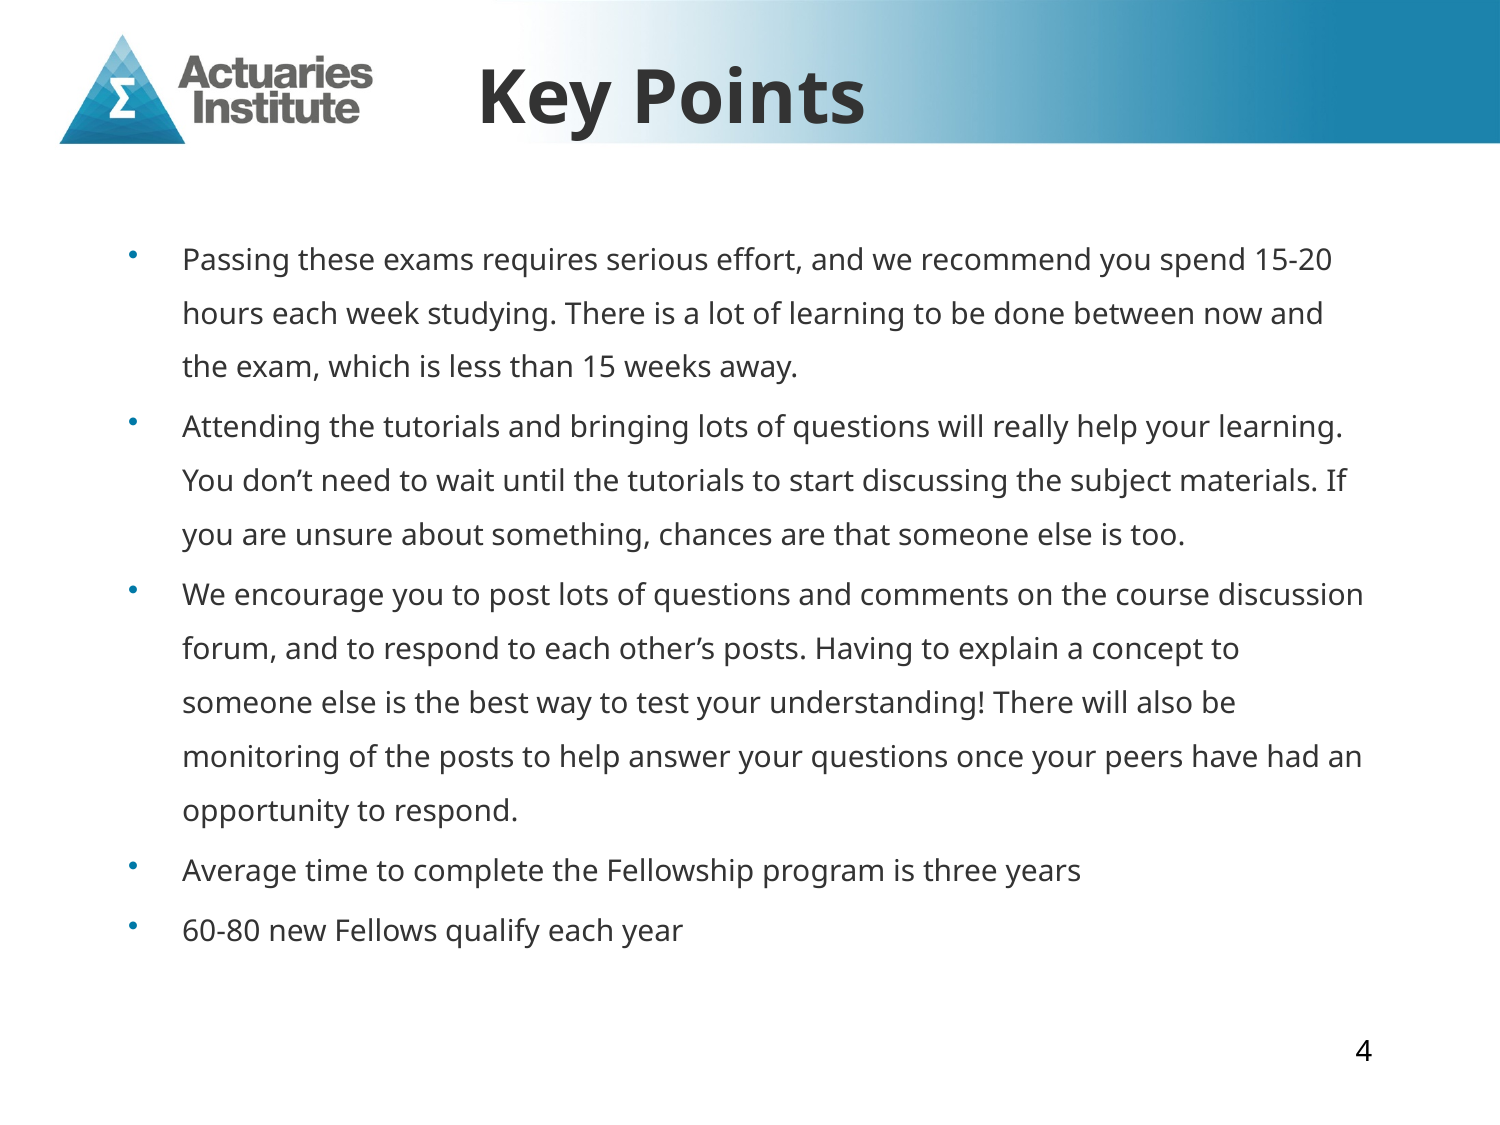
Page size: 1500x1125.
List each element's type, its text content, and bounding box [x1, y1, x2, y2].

title Key Points [383, 0, 1500, 188]
slide_number 4 [1312, 1024, 1388, 1101]
picture [0, 0, 383, 150]
list Passing these exams requires serious effort, and we recommend you spend 15-20 hours each week studying. There is a lot of learning to be done between now and the exam, which is less than 15 weeks away. Attending the tutorials and bringing lots of questions will really help your learning. You don’t need to wait until the tutorials to start discussing the subject materials. If you are unsure about something, chances are that someone else is too. We encourage you to post lots of questions and comments on the course discussion forum, and to respond to each other’s posts. Having to explain a concept to someone else is the best way to test your understanding! There will also be monitoring of the posts to help answer your questions once your peers have had an opportunity to respond. Average time to complete the Fellowship program is three years 60-80 new Fellows qualify each year [113, 214, 1389, 1007]
